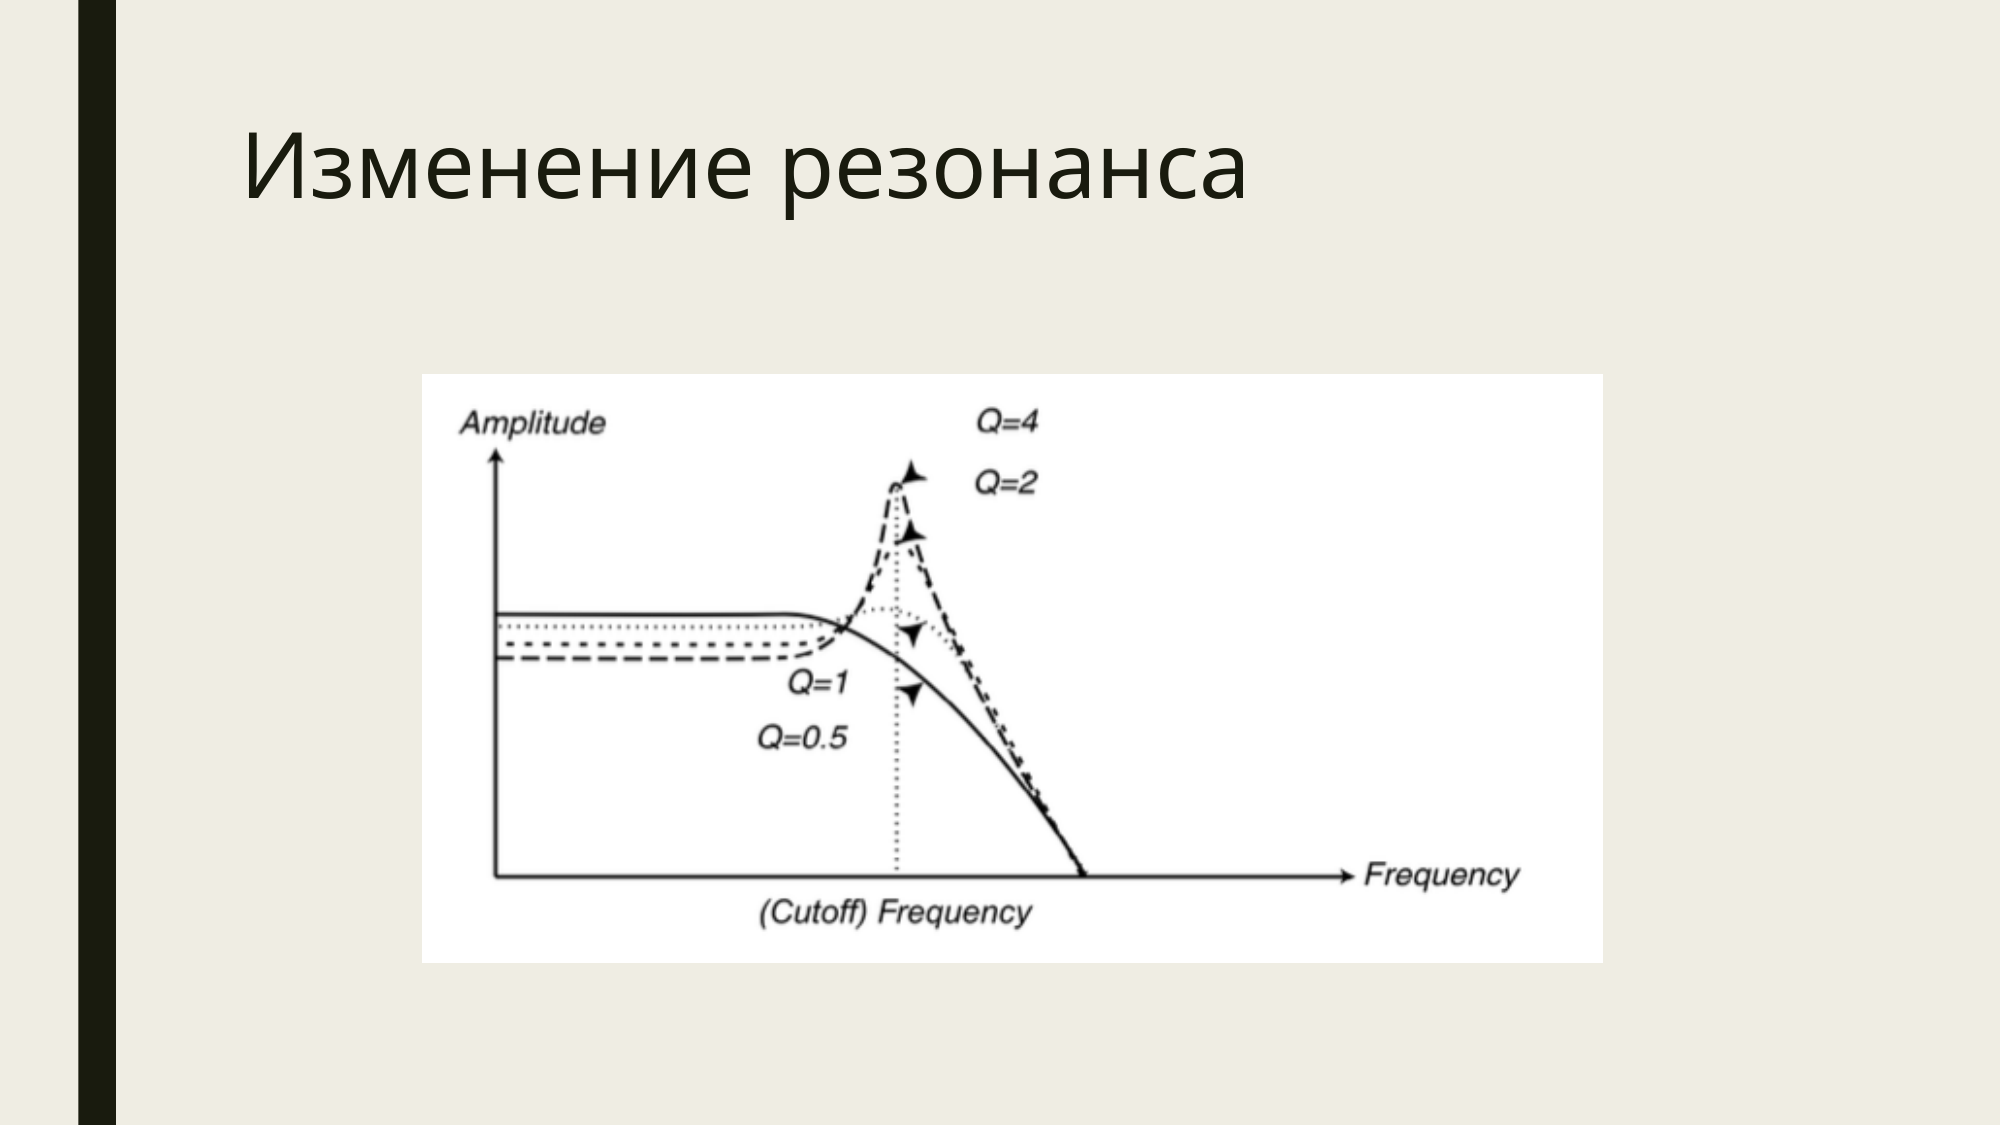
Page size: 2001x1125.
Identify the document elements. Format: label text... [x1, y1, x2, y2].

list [422, 374, 1603, 963]
title Изменение резонанса [225, 112, 1800, 357]
